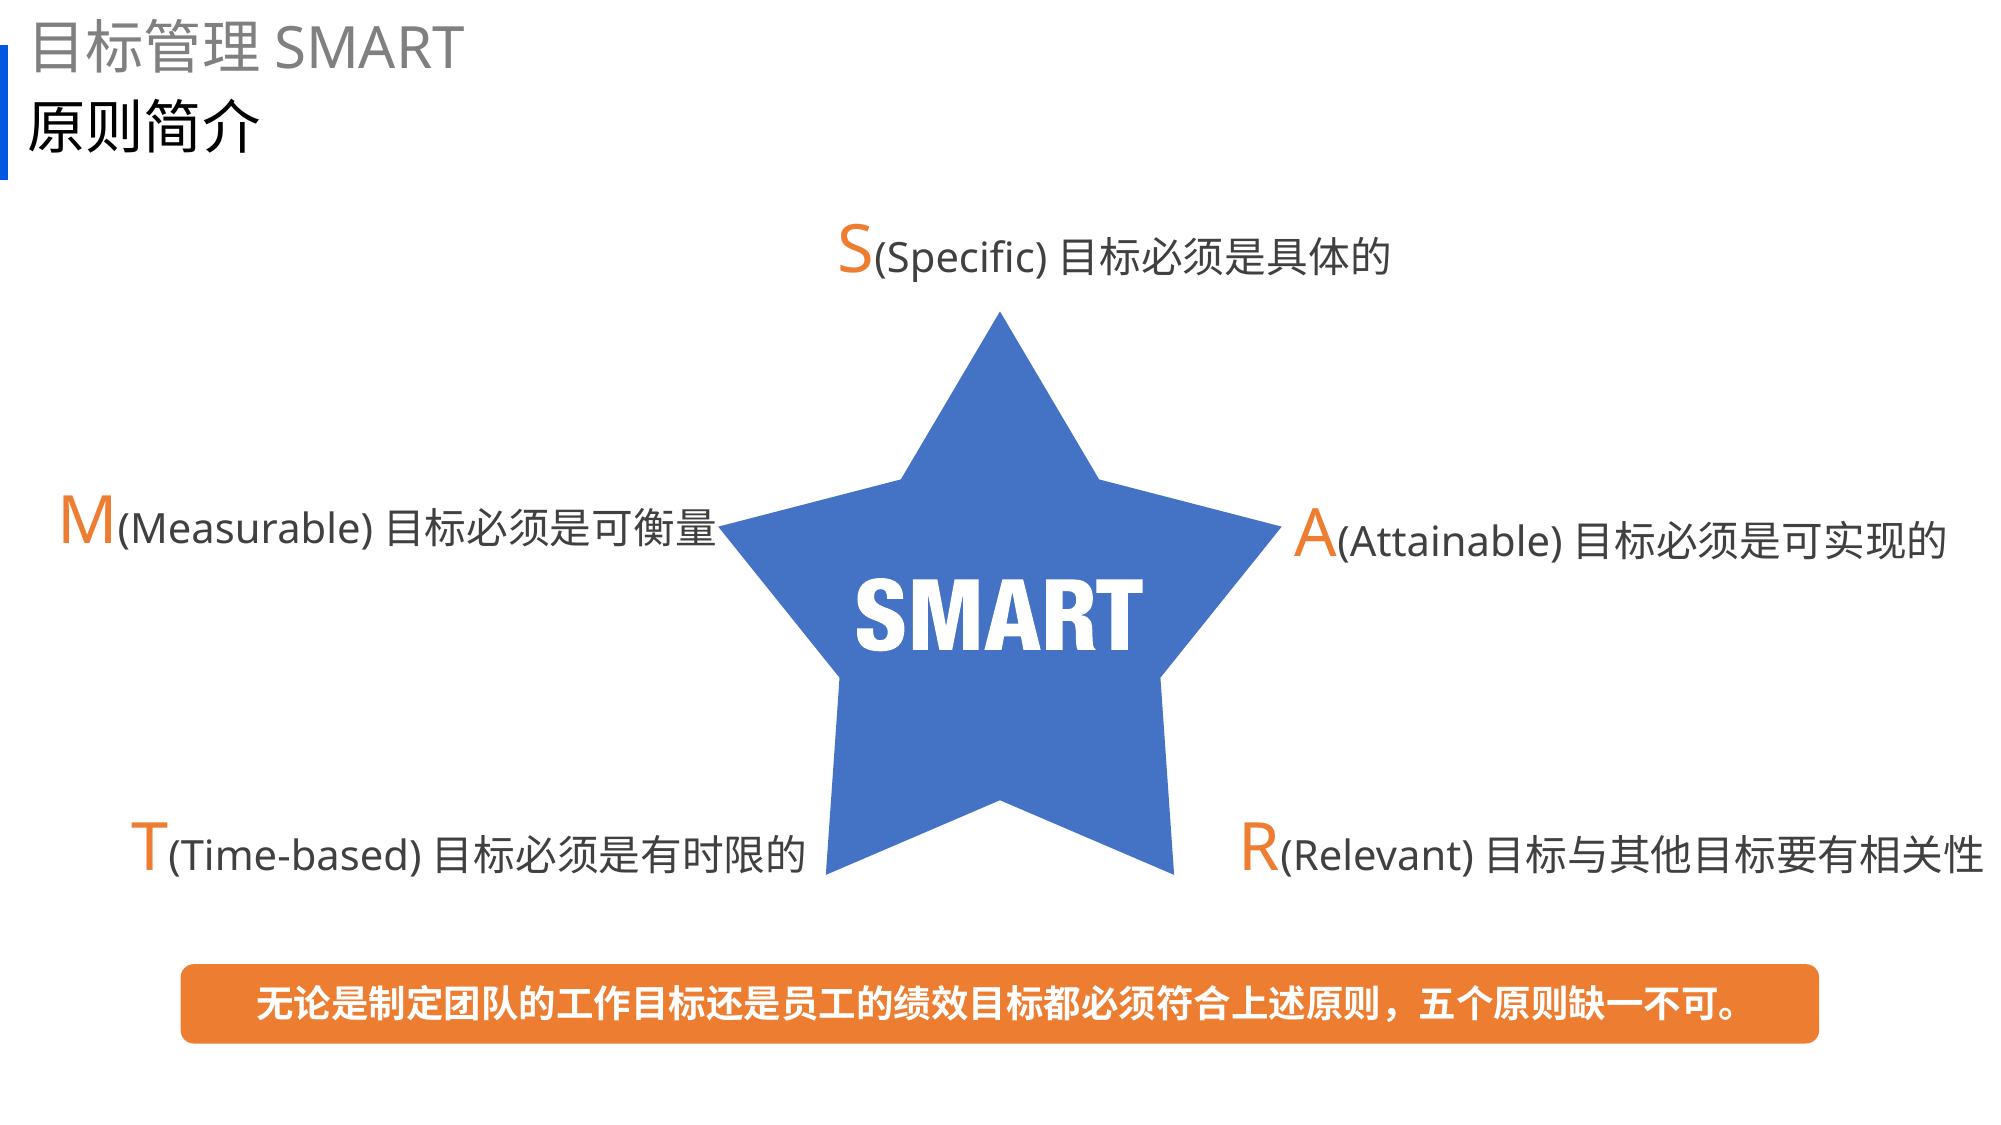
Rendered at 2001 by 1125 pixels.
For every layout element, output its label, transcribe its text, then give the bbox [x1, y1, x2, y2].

text_box [1046, 579, 1096, 650]
text_box [1096, 579, 1143, 650]
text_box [180, 964, 1820, 1044]
title 原则简介 [12, 99, 1738, 179]
text_box T(Time-based)目标必须是有时限的 [116, 796, 823, 892]
text_box 目标管理SMART [12, 0, 1738, 99]
text_box A(Attainable)目标必须是可实现的 [1279, 482, 1964, 577]
text_box [984, 579, 1041, 650]
text_box S(Specific)目标必须是具体的 [822, 197, 1407, 293]
text_box [732, 309, 1279, 877]
text_box R(Relevant)目标与其他目标要有相关性 [1224, 796, 2000, 892]
text_box M(Measurable)目标必须是可衡量 [42, 469, 732, 564]
text_box [857, 578, 905, 652]
text_box [912, 579, 979, 650]
